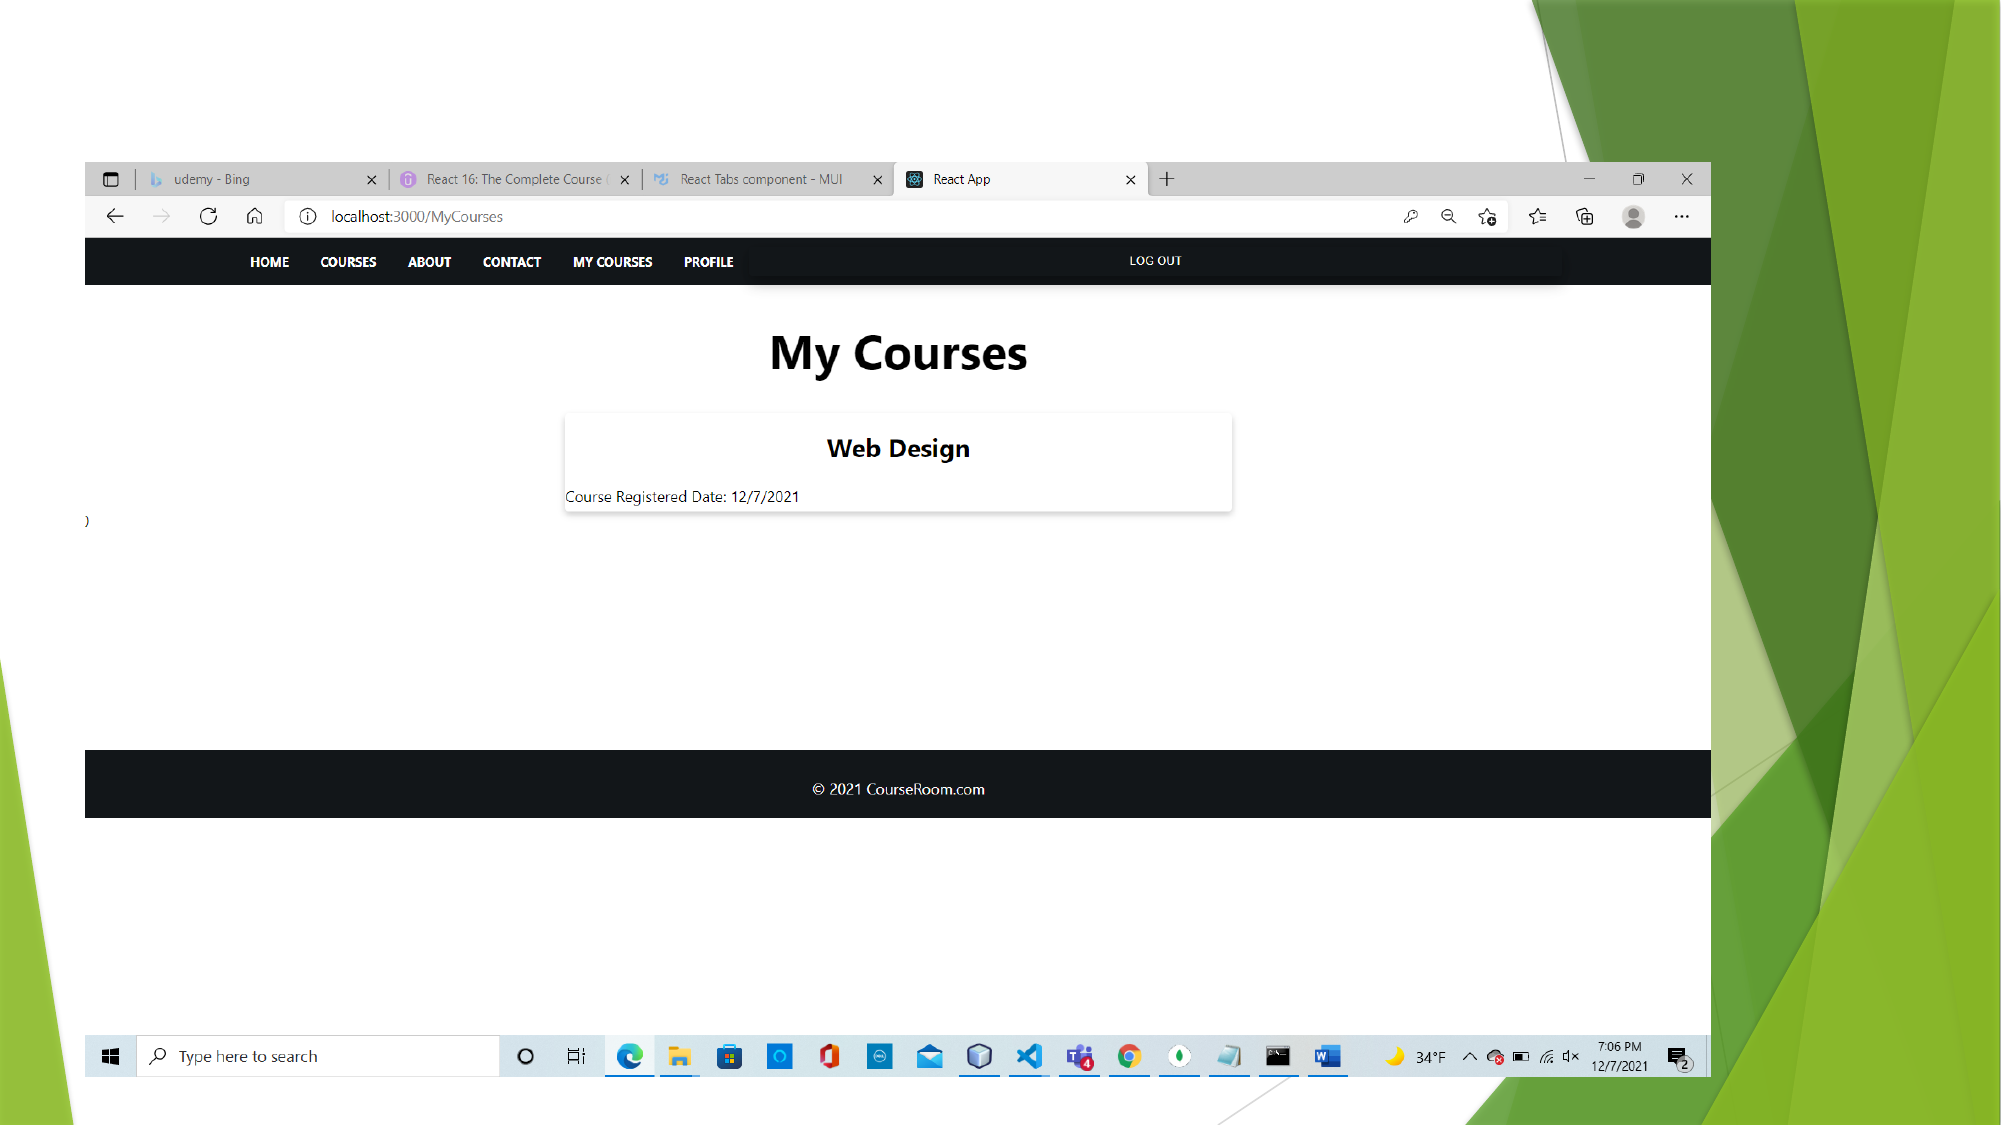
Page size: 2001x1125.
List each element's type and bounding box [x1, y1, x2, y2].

picture [84, 161, 1711, 1077]
